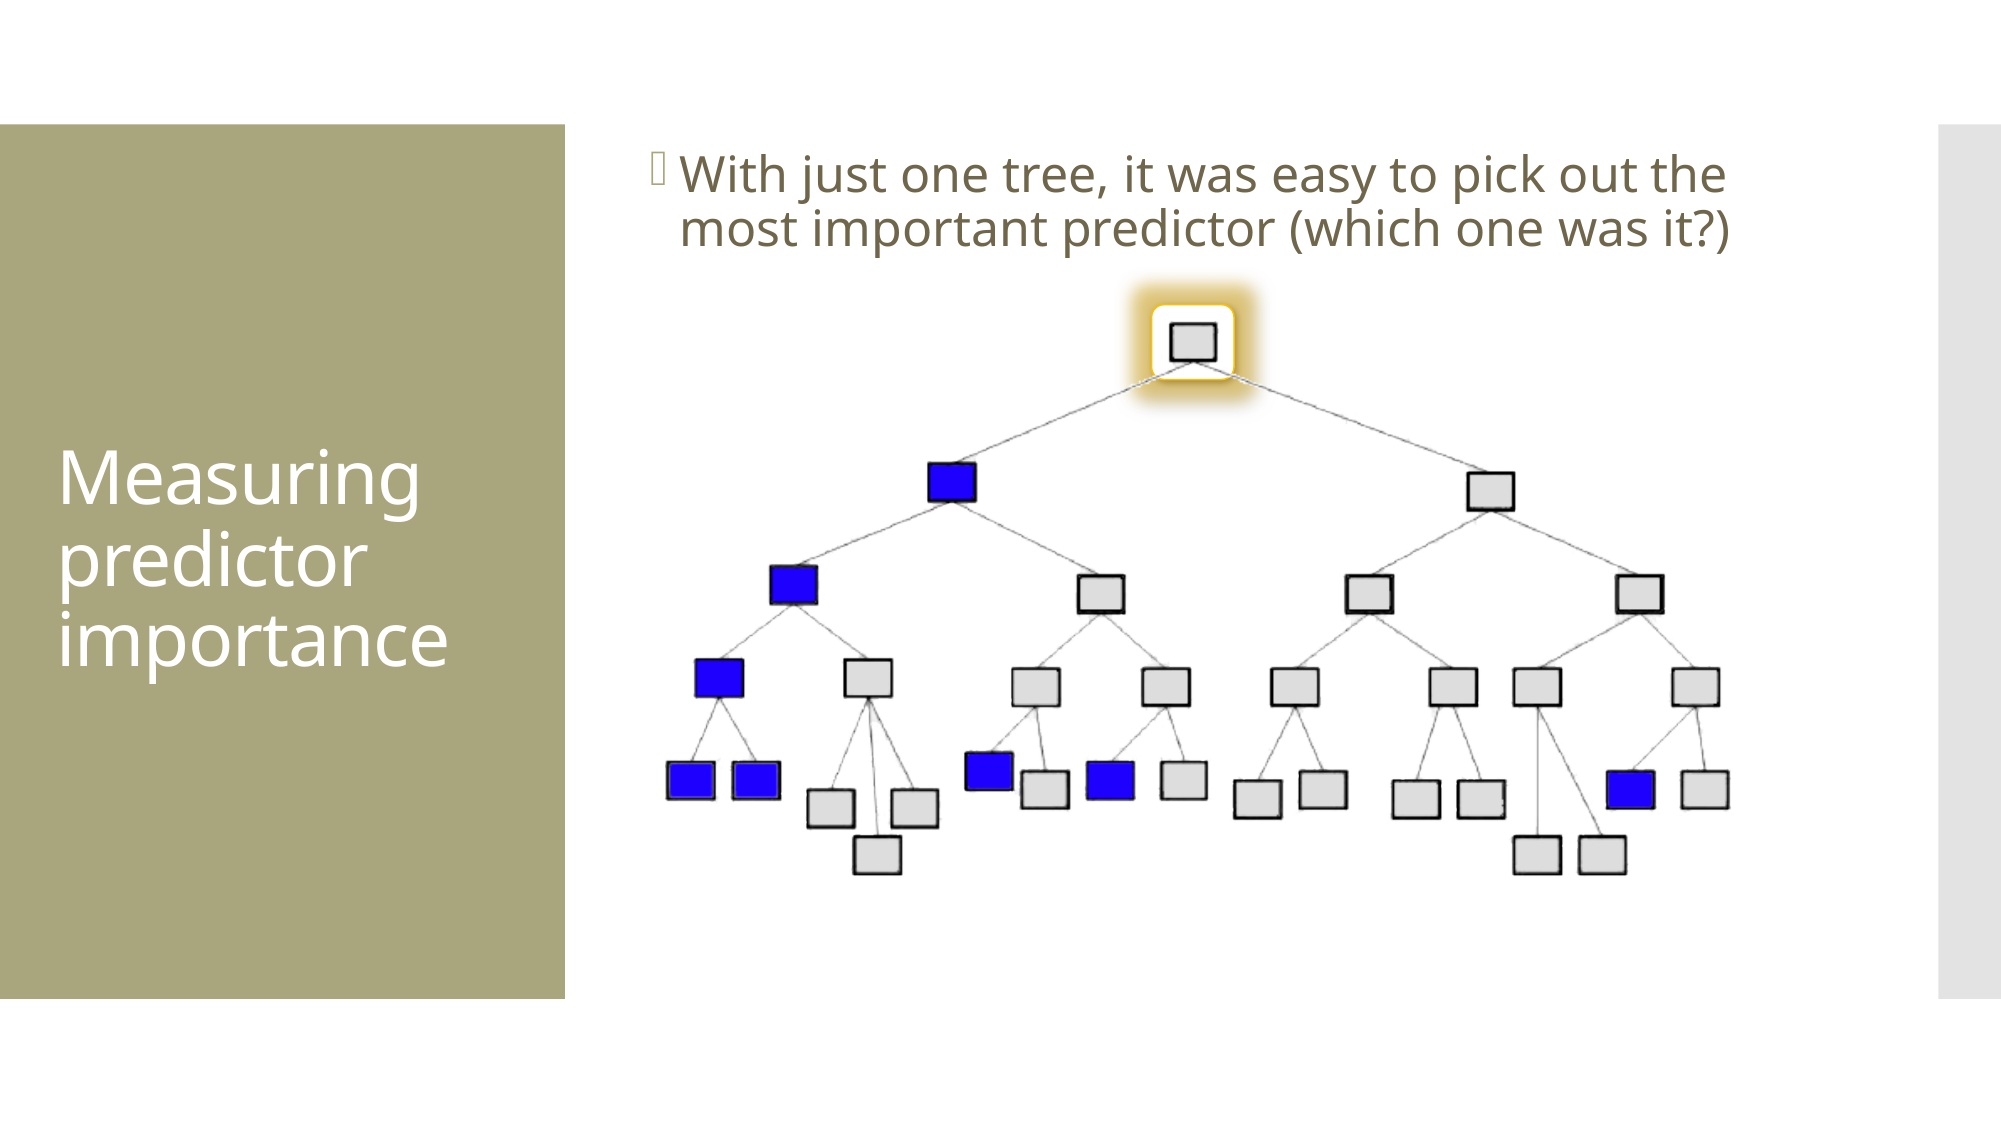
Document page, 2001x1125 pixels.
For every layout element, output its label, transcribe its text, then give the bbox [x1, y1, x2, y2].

title Measuring predictor importance [41, 184, 525, 940]
list With just one tree, it was easy to pick out the most important predictor (which one was it?) [634, 141, 1835, 982]
picture [663, 279, 1740, 917]
